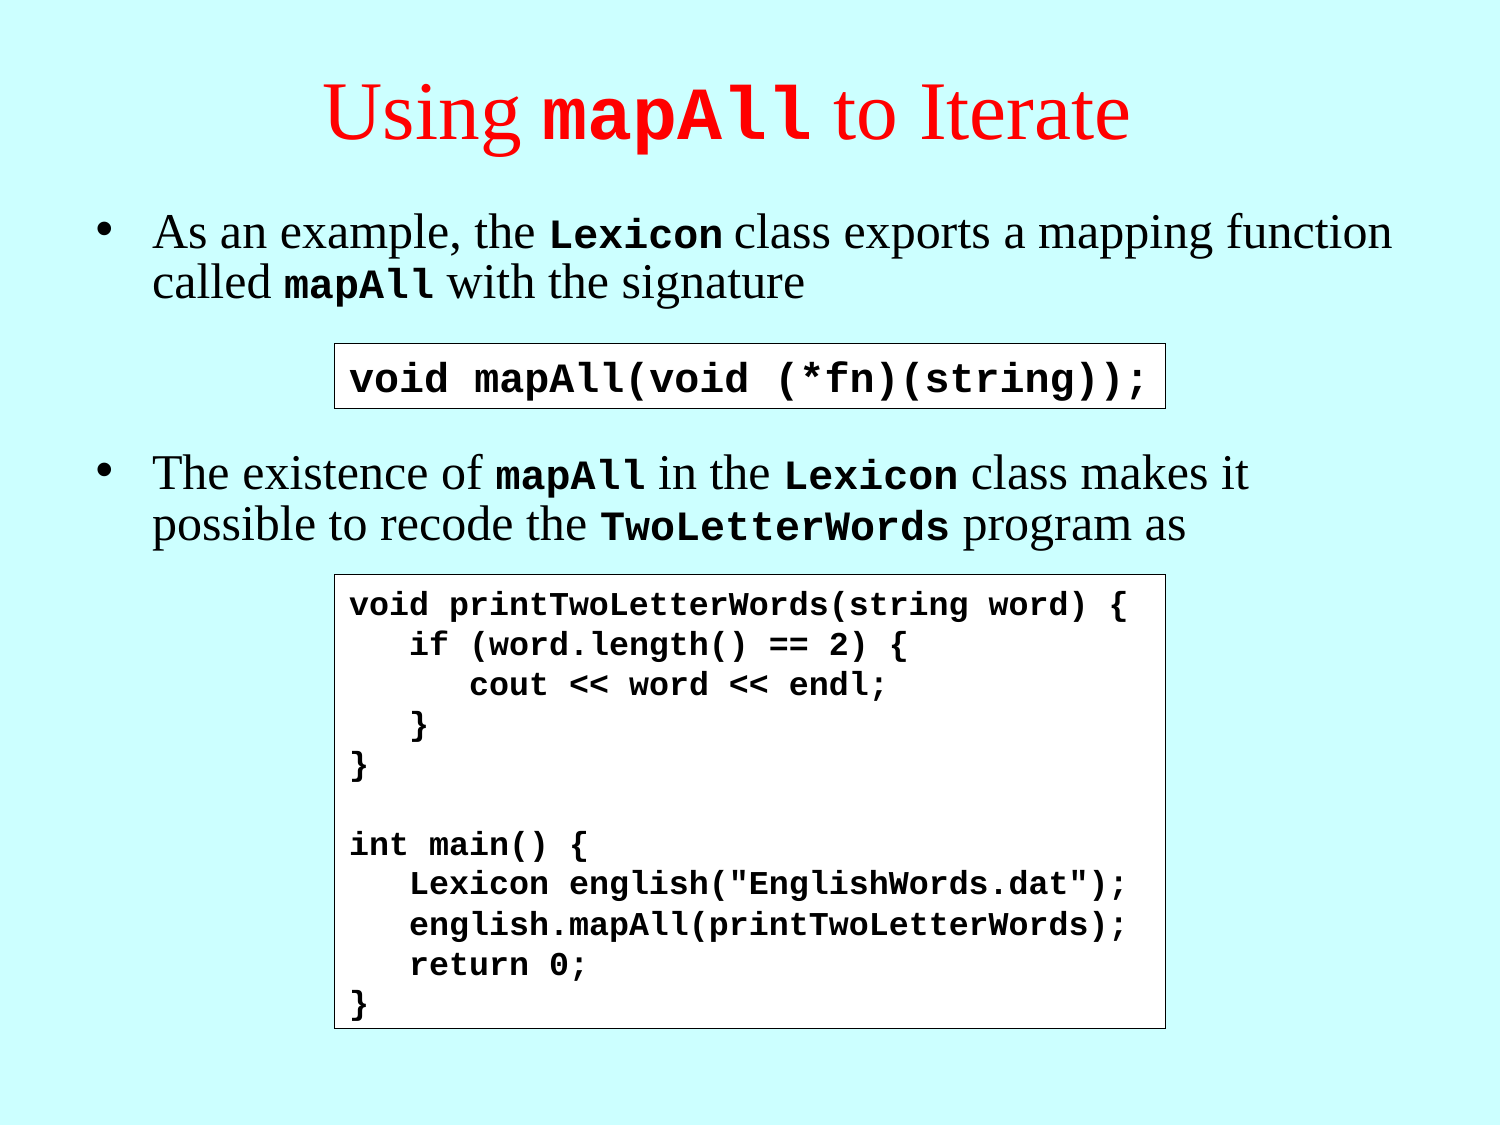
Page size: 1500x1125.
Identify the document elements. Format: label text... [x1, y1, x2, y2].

text_box void mapAll(void (*fn)(string)); [334, 343, 1166, 409]
title Using mapAll to Iterate [0, 12, 1500, 201]
text_box As an example, the Lexicon class exports a mapping function called mapAll with the signature The existence of mapAll in the Lexicon class makes it possible to recode the TwoLetterWords program as [80, 199, 1422, 559]
text_box void printTwoLetterWords(string word) { if (word.length() == 2) { cout << word << endl; } } int main() { Lexicon english("EnglishWords.dat"); english.mapAll(printTwoLetterWords); return 0; } [334, 574, 1166, 1029]
